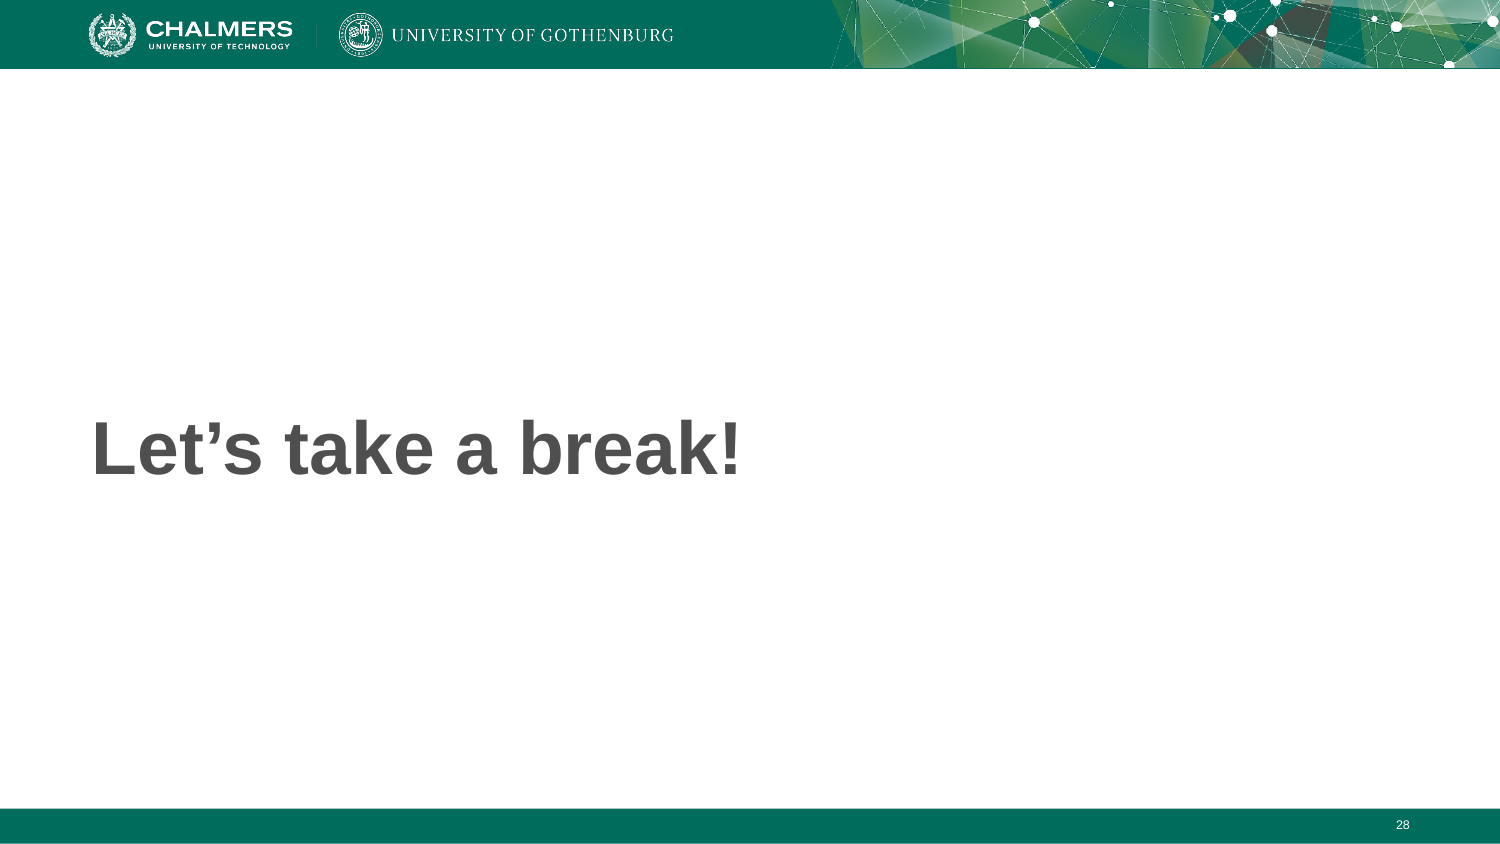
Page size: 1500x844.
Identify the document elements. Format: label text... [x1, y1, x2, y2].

slide_number ‹#› [1074, 809, 1425, 844]
picture [759, 0, 1500, 68]
picture [64, 0, 696, 85]
title Let’s take a break! [76, 100, 1426, 789]
